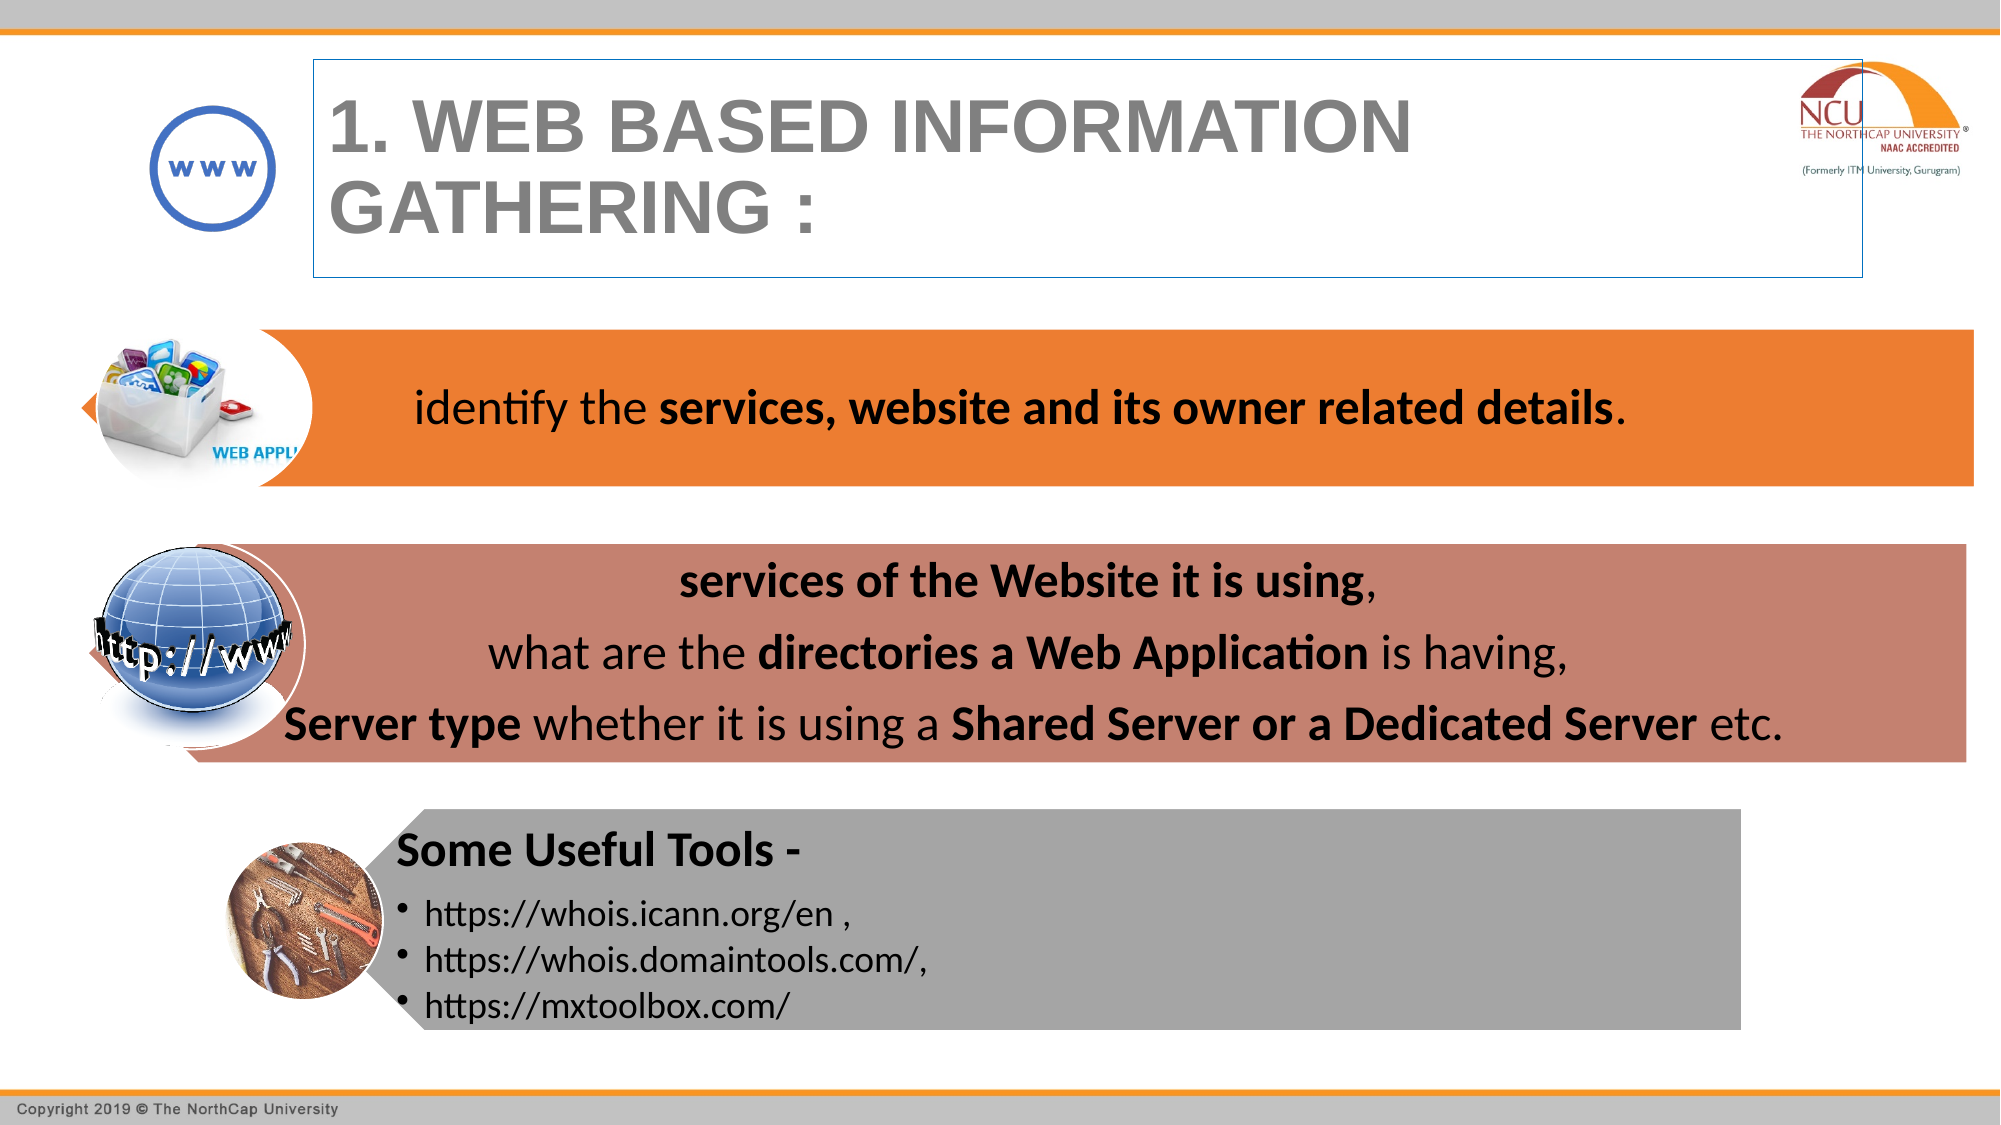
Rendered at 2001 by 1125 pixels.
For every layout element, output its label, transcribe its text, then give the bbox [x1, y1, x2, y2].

title 1. WEB BASED INFORMATION GATHERING : [313, 59, 1863, 278]
picture [0, 0, 2000, 1125]
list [79, 317, 1975, 1032]
